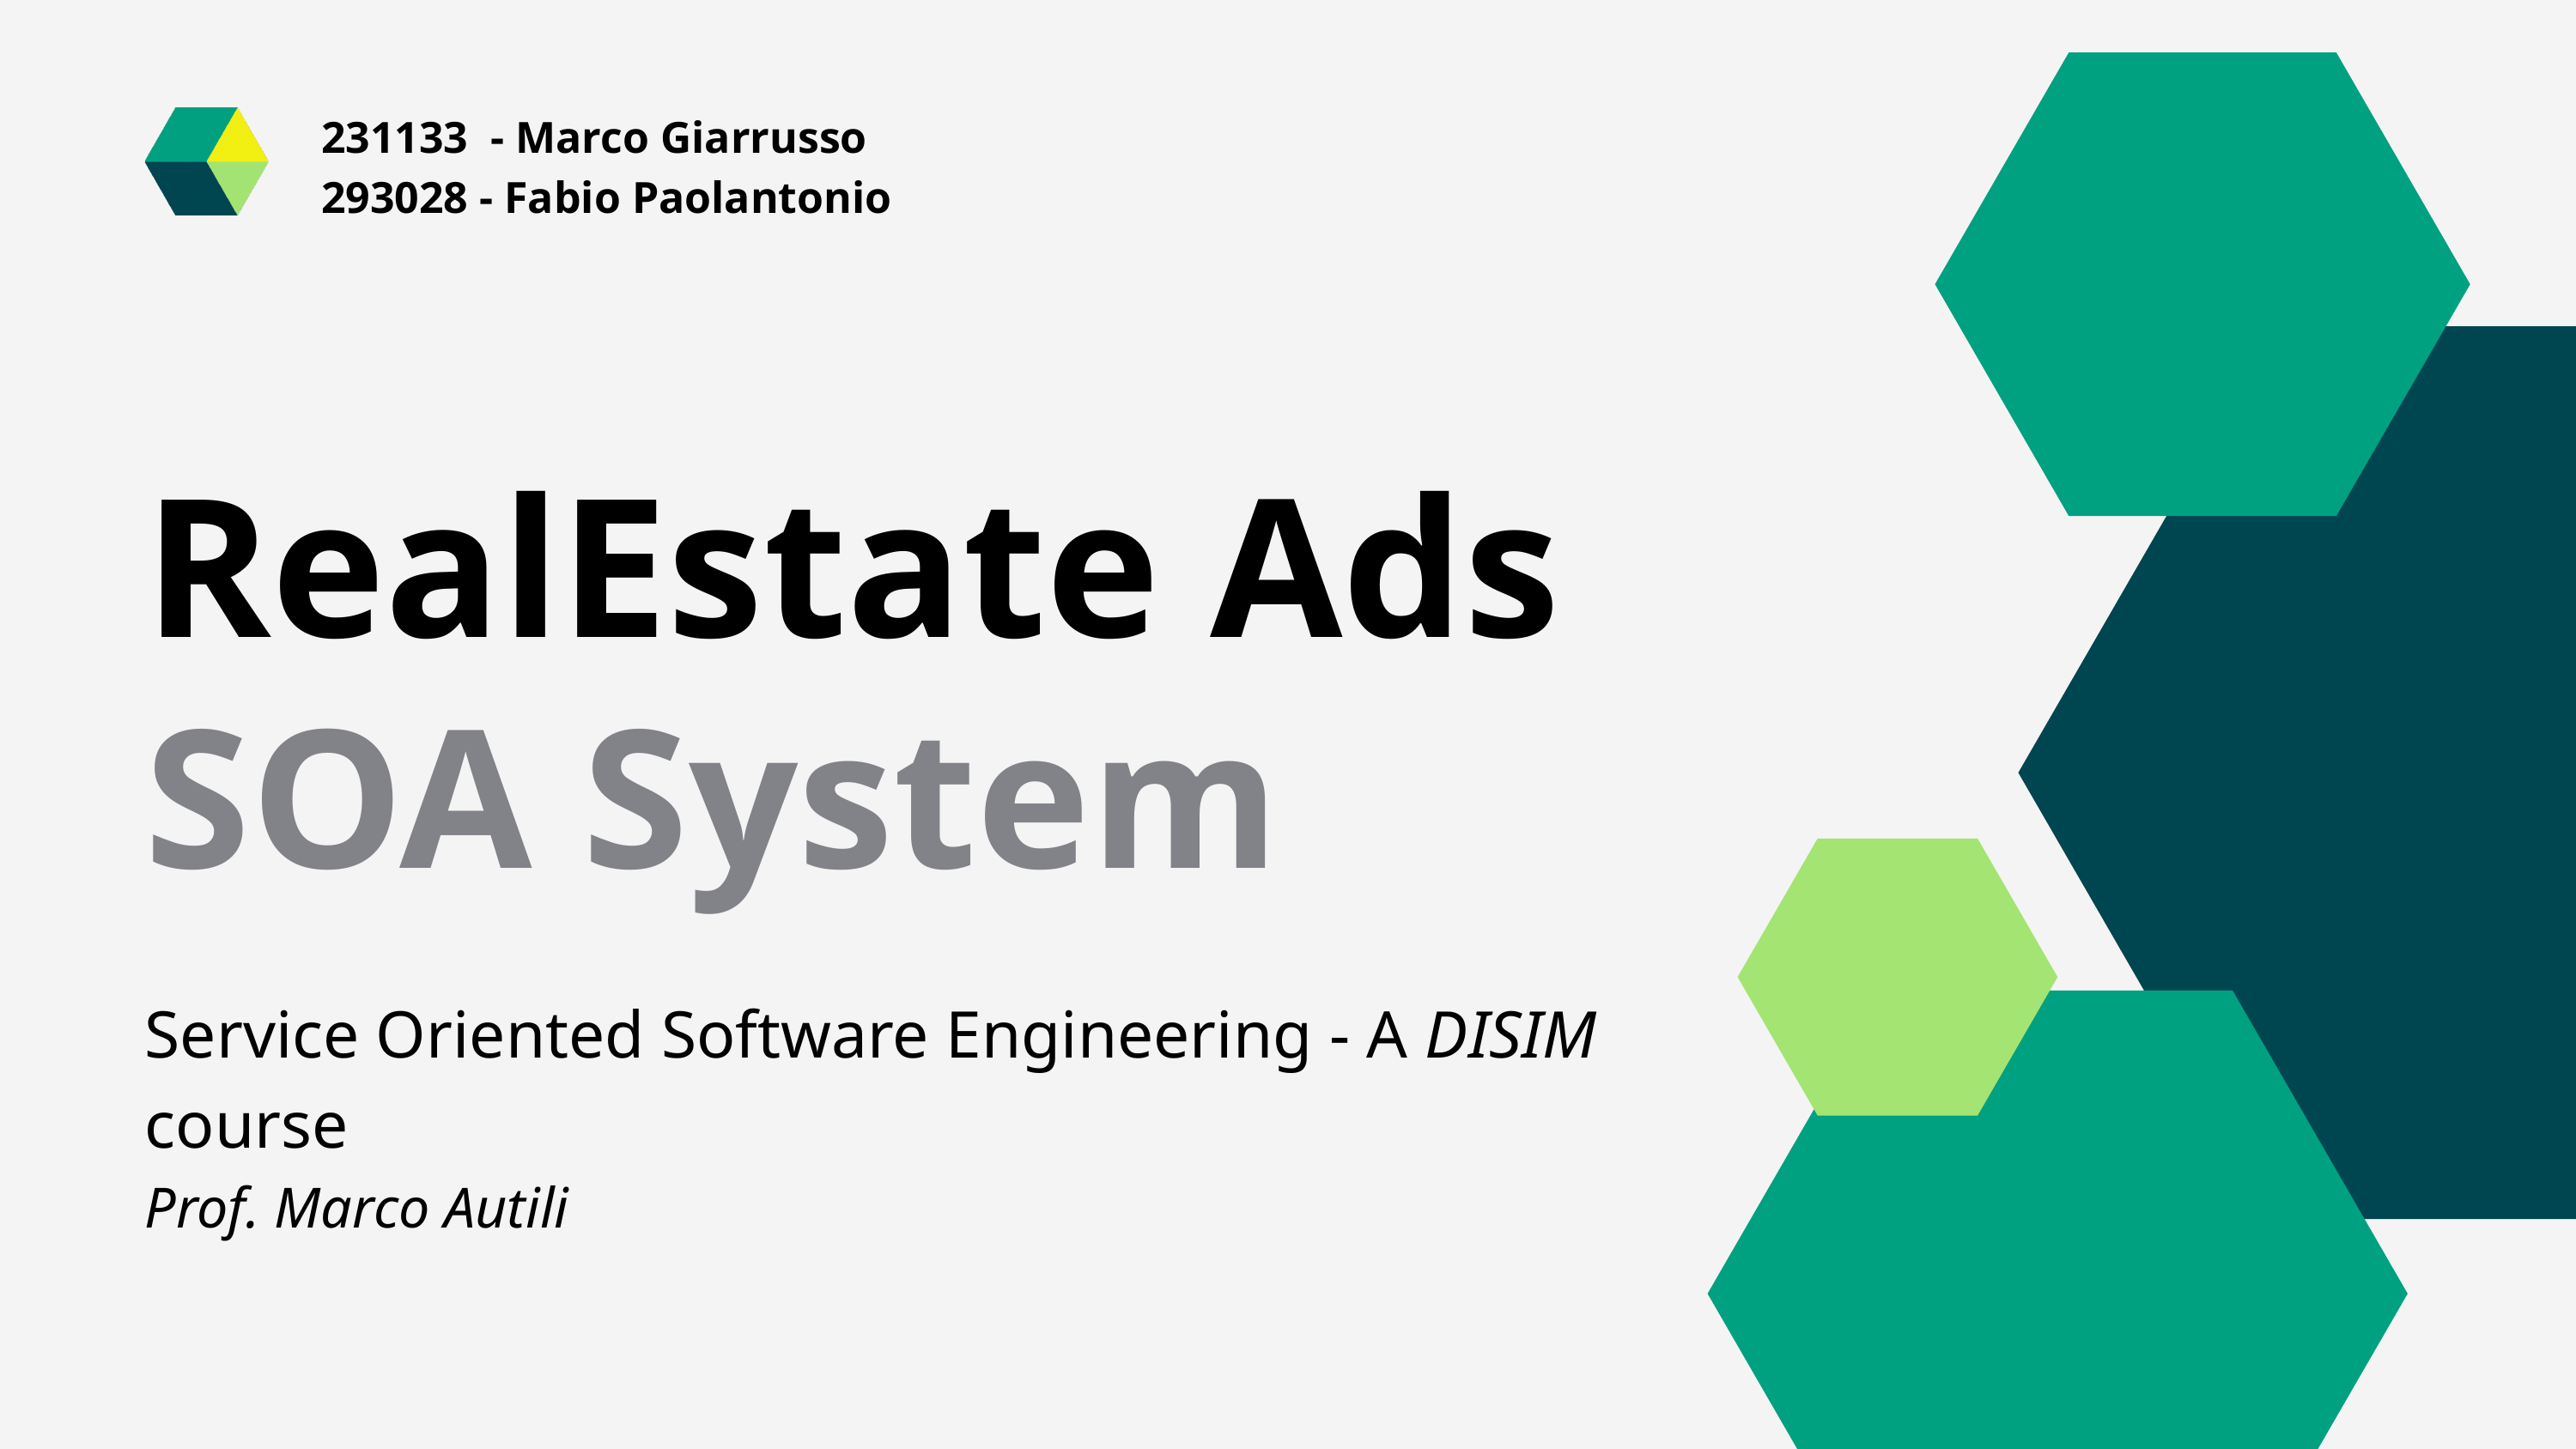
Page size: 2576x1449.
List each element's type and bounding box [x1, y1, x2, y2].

text_box [144, 402, 1738, 1143]
text_box [144, 106, 913, 217]
text_box [1935, 52, 2470, 517]
text_box [2018, 325, 2576, 1220]
text_box [1707, 990, 2409, 1449]
text_box [1737, 838, 2058, 1116]
